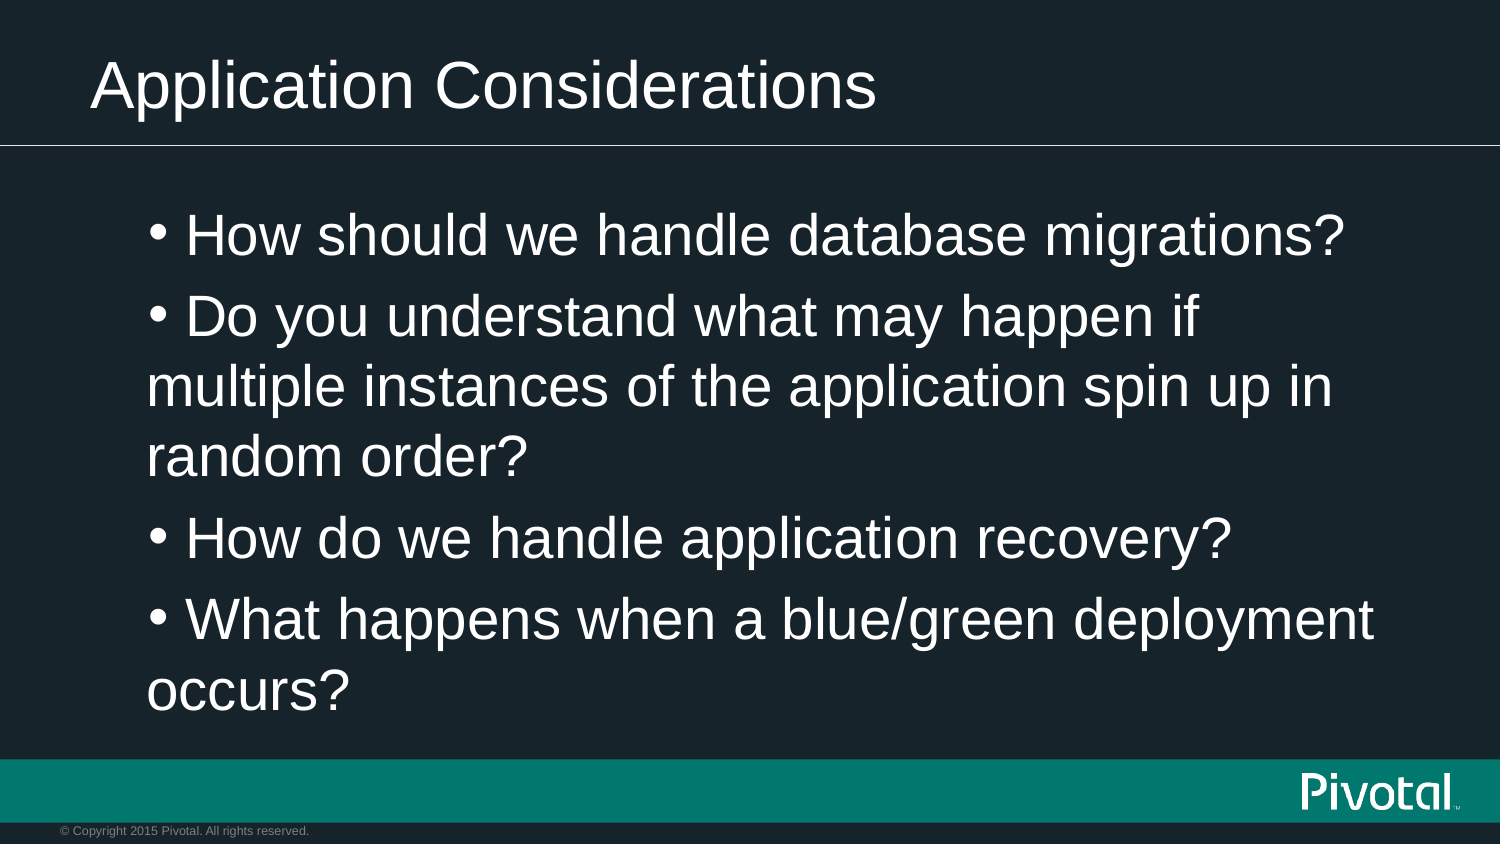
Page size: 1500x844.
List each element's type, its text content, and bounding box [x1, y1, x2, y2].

picture [1302, 773, 1460, 810]
title Application Considerations [75, 52, 1425, 113]
list How should we handle database migrations? Do you understand what may happen if multiple instances of the application spin up in random order? How do we handle application recovery? What happens when a blue/green deployment occurs? [75, 181, 1425, 688]
